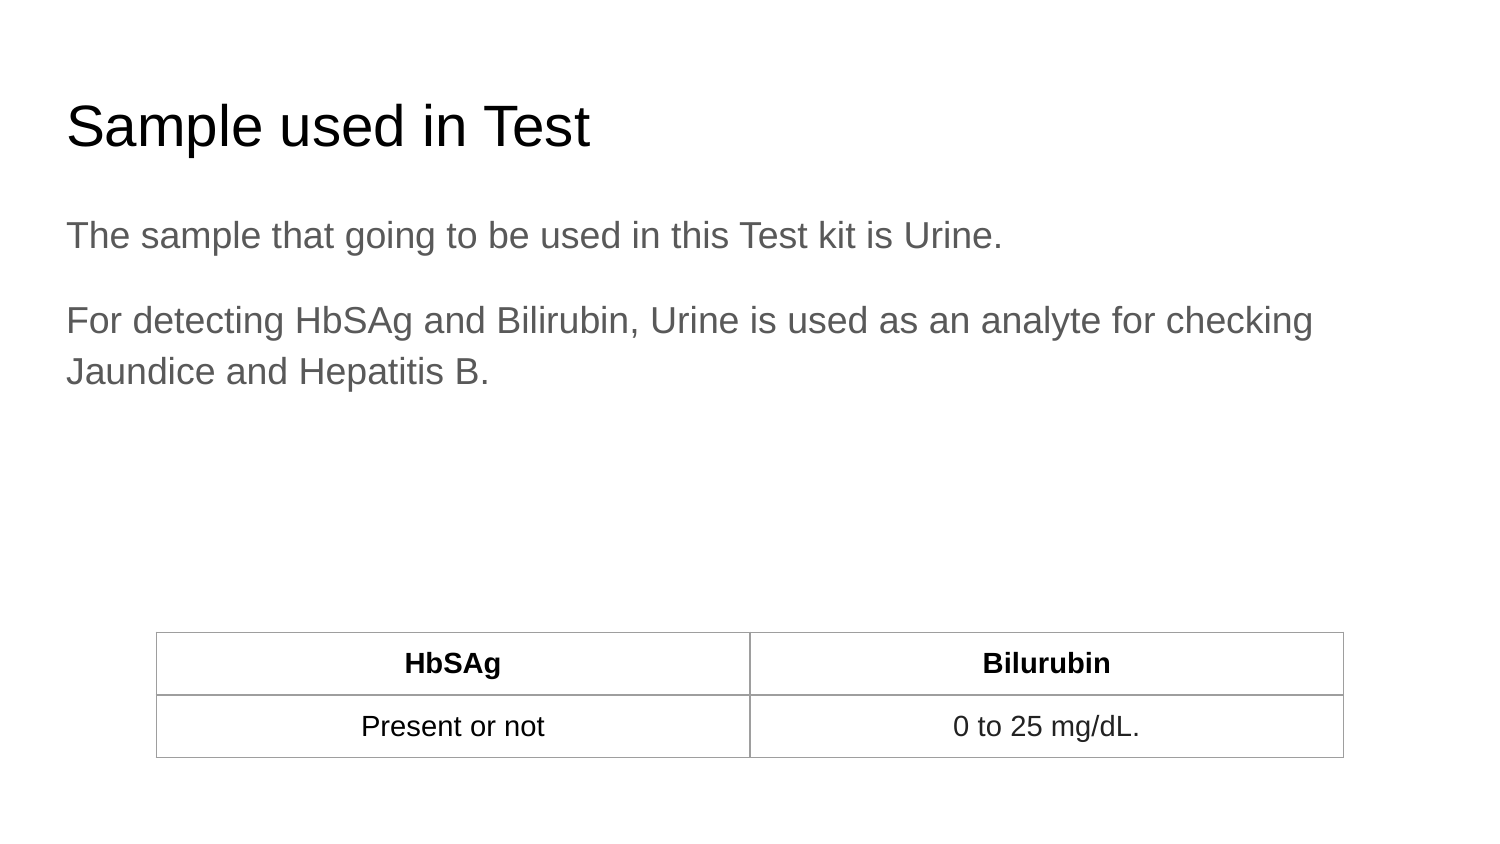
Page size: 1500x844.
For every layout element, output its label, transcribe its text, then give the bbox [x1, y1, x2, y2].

table_header HbSAg [157, 633, 749, 694]
table_cell 0 to 25 mg/dL. [751, 696, 1343, 757]
table_header Bilurubin [751, 633, 1343, 694]
table_cell Present or not [157, 696, 749, 757]
list The sample that going to be used in this Test kit is Urine. For detecting HbSAg and Bilirubin, Urine is used as an analyte for checking Jaundice and Hepatitis B. [51, 189, 1449, 750]
title Sample used in Test [51, 72, 1449, 167]
